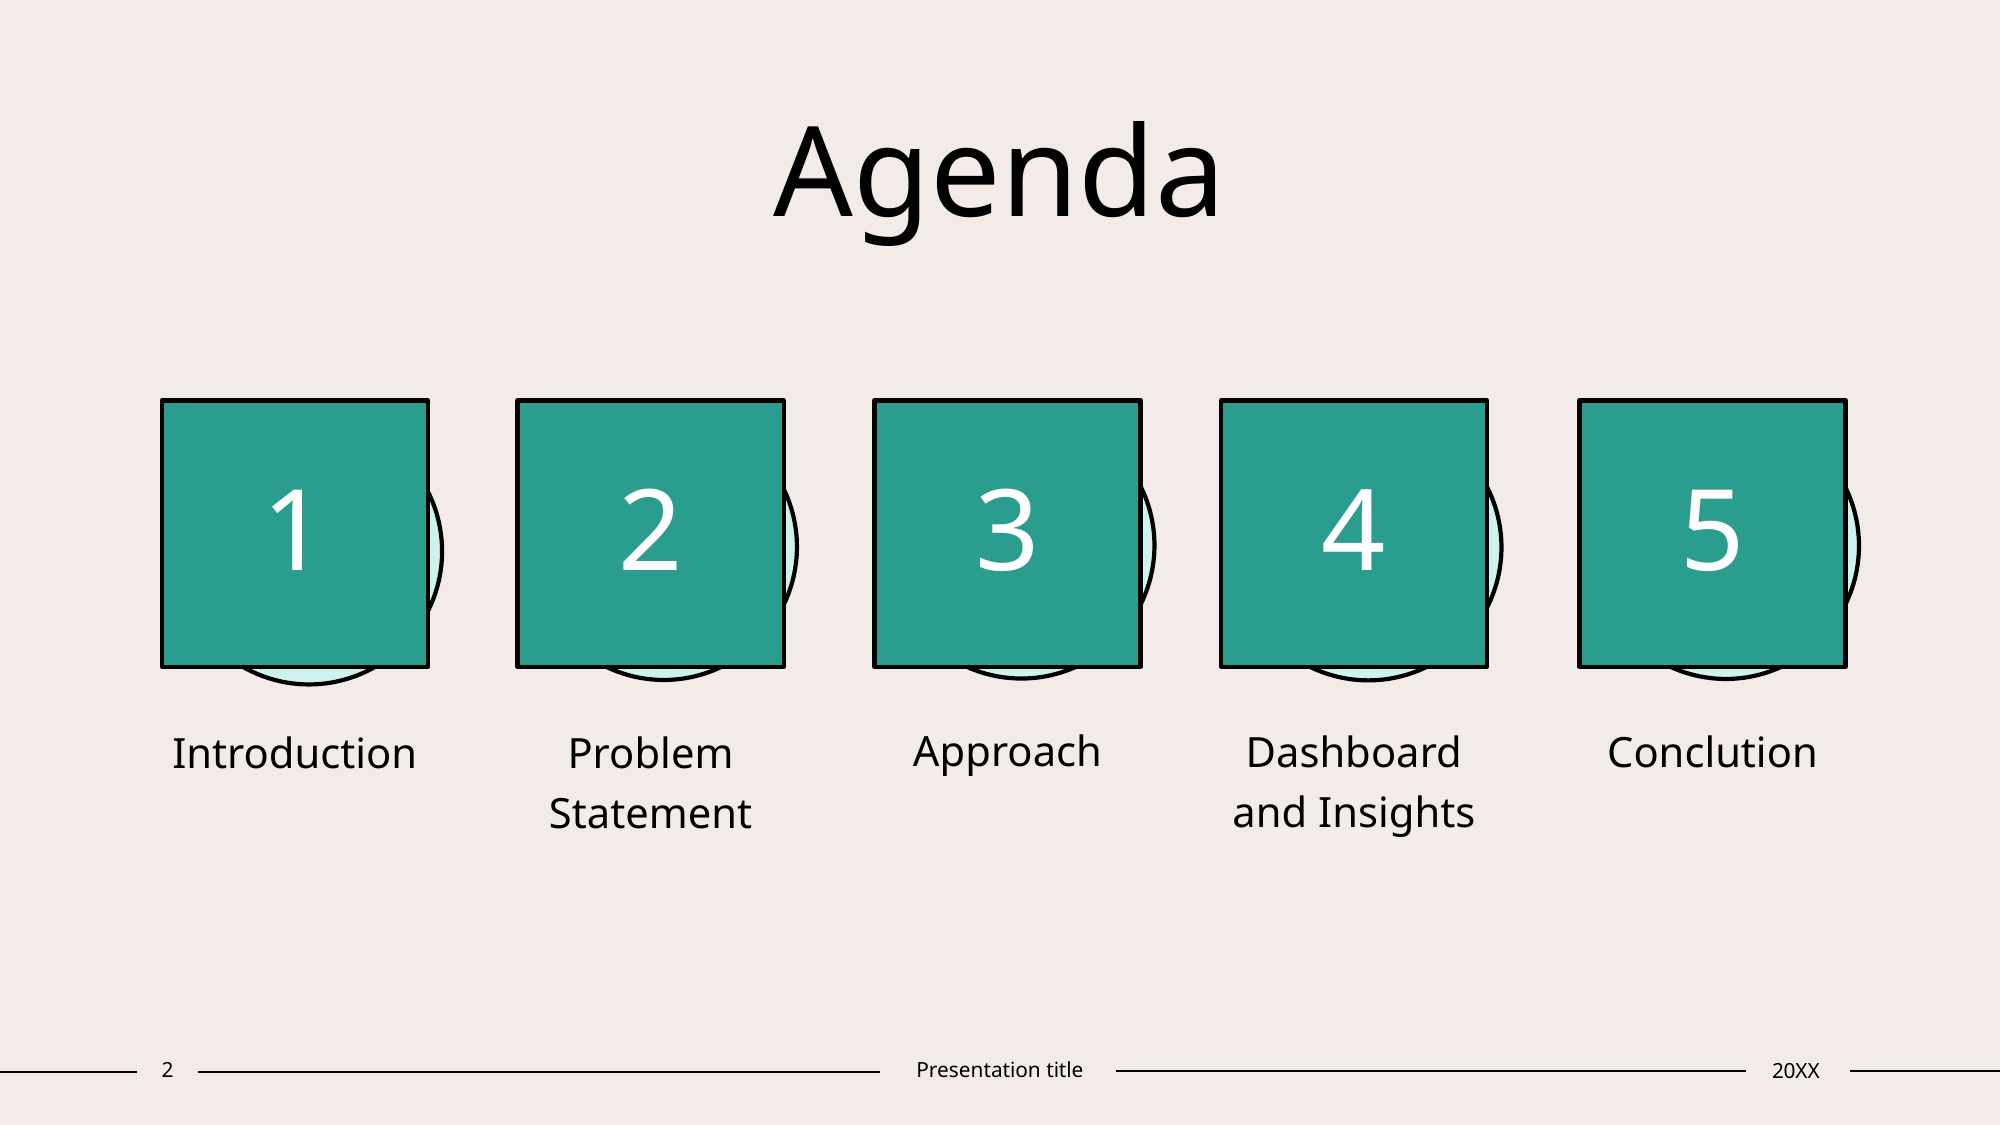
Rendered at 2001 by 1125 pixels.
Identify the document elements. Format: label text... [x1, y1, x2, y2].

slide_number 20XX [1743, 1050, 1849, 1091]
list 2 [515, 398, 786, 669]
list 3 [872, 398, 1143, 669]
footer Presentation title [879, 1050, 1120, 1091]
slide_number 2 [137, 1050, 198, 1091]
list 4 [1219, 398, 1489, 669]
list 1 [160, 398, 430, 669]
list Conclution [1552, 708, 1873, 813]
list Problem Statement [490, 709, 811, 814]
list Approach [847, 707, 1168, 812]
list 5 [1577, 398, 1848, 669]
list Introduction [135, 709, 455, 813]
list Dashboard and Insights [1194, 708, 1514, 813]
title Agenda [187, 83, 1813, 251]
